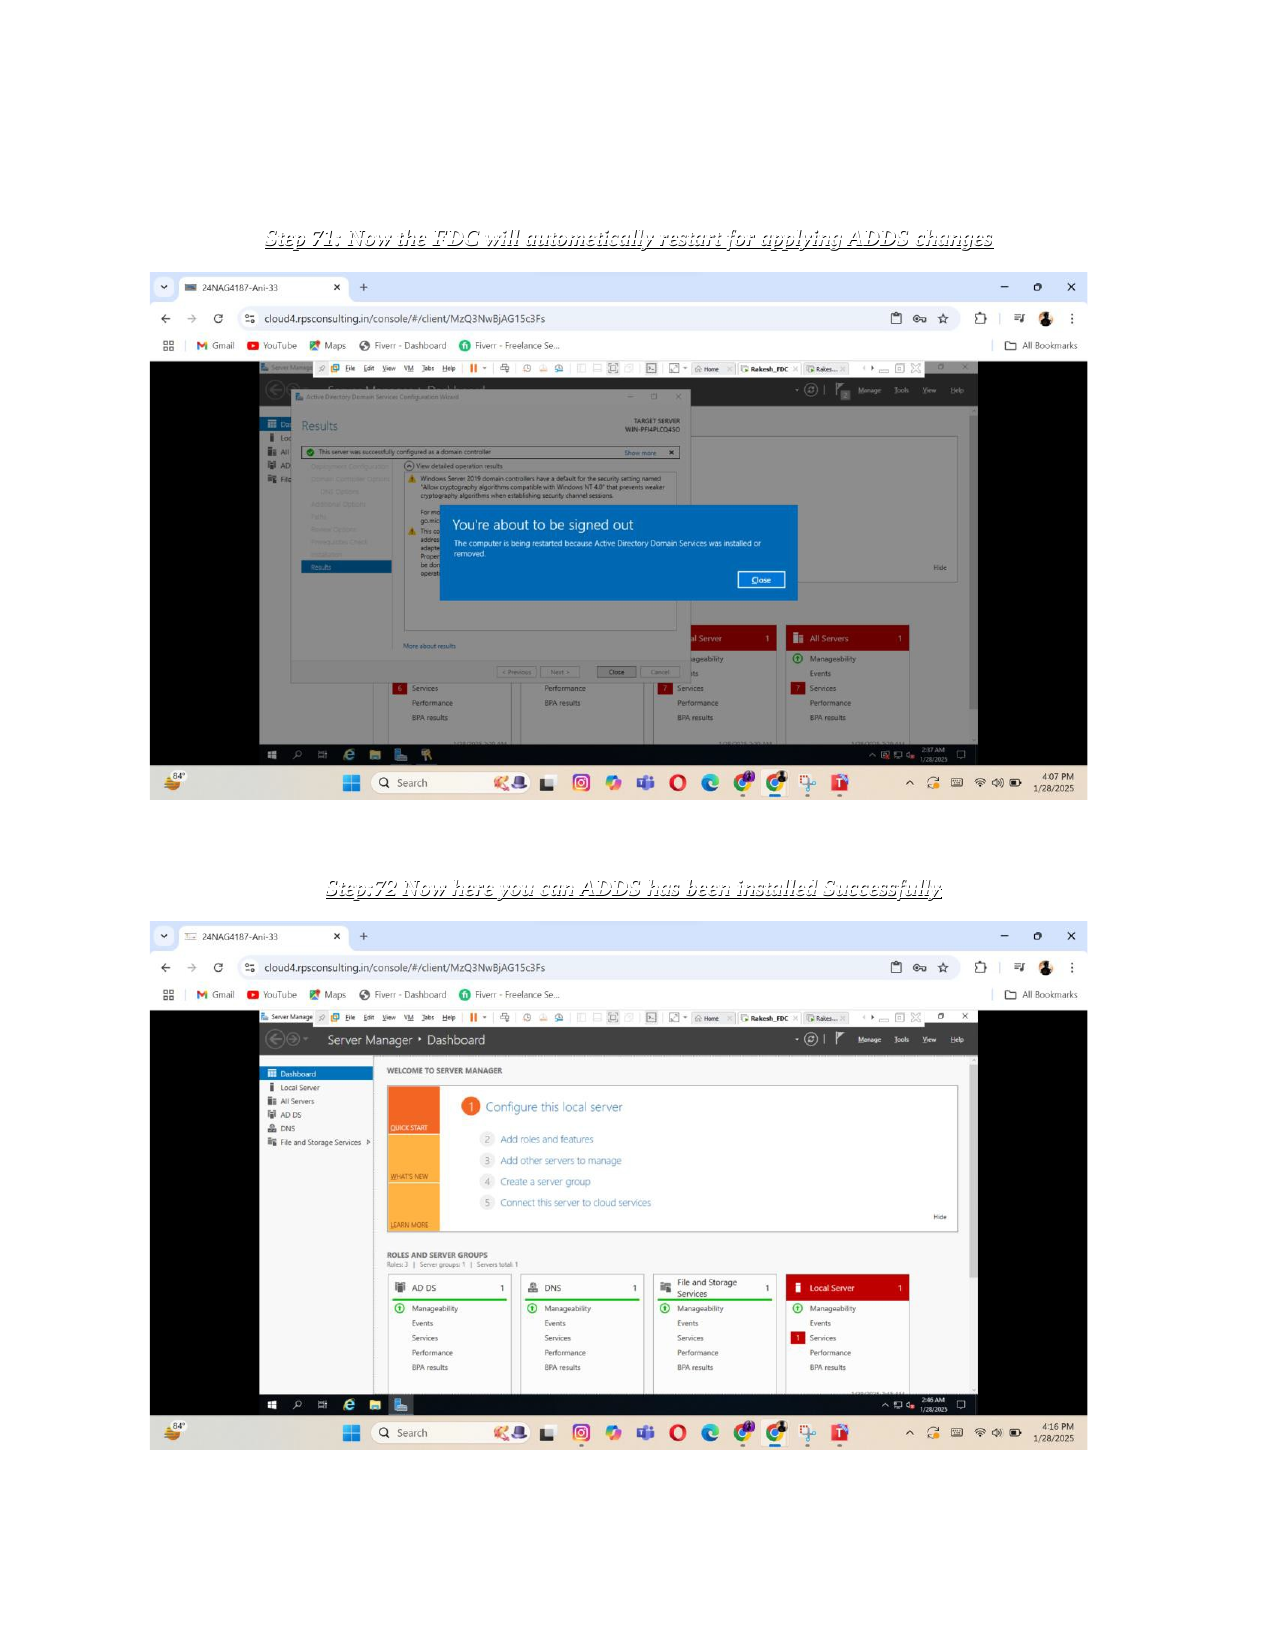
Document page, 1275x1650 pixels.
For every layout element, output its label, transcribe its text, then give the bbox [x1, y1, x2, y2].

text_box Step 71: Now the FDC will autometically restart for applying ADDS changes [262, 222, 1013, 250]
text_box [150, 921, 1088, 1450]
text_box [150, 272, 1088, 800]
text_box Step:72 Now here you can ADDS has been installed Successfully [323, 872, 952, 900]
